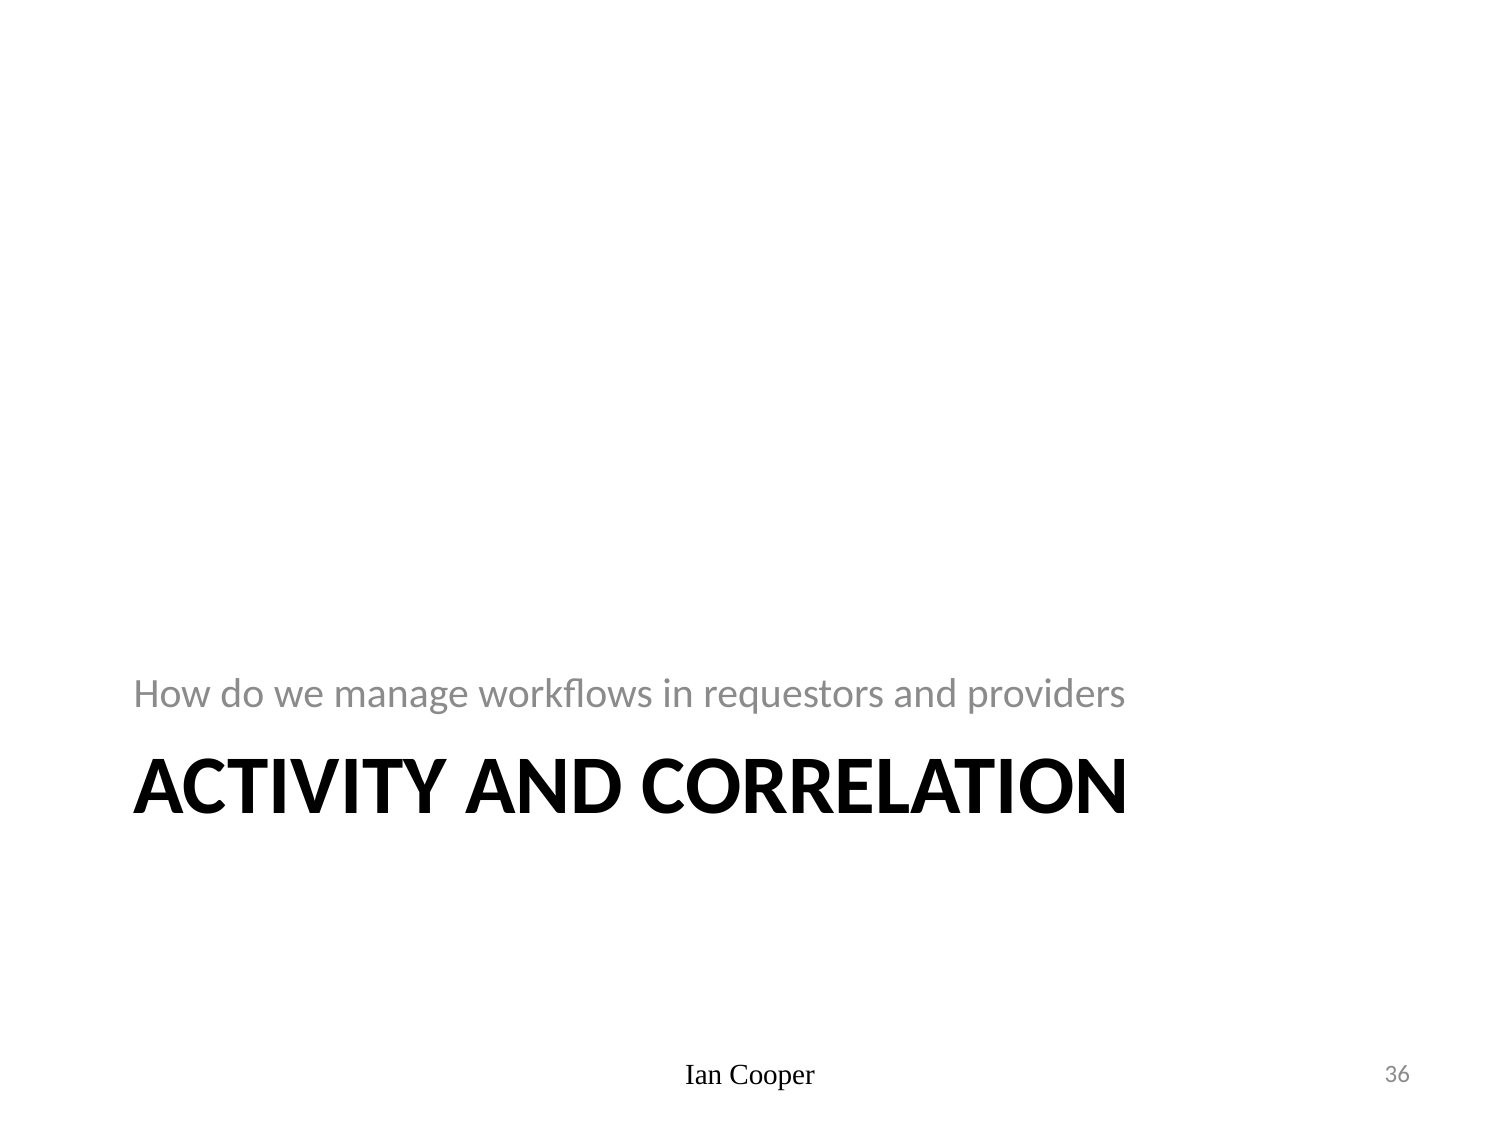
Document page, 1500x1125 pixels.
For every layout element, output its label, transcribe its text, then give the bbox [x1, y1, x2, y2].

list How do we manage workflows in requestors and providers [118, 476, 1394, 723]
footer Ian Cooper [512, 1042, 988, 1103]
slide_number 36 [1074, 1042, 1425, 1103]
title Activity AND Correlation [118, 723, 1394, 947]
